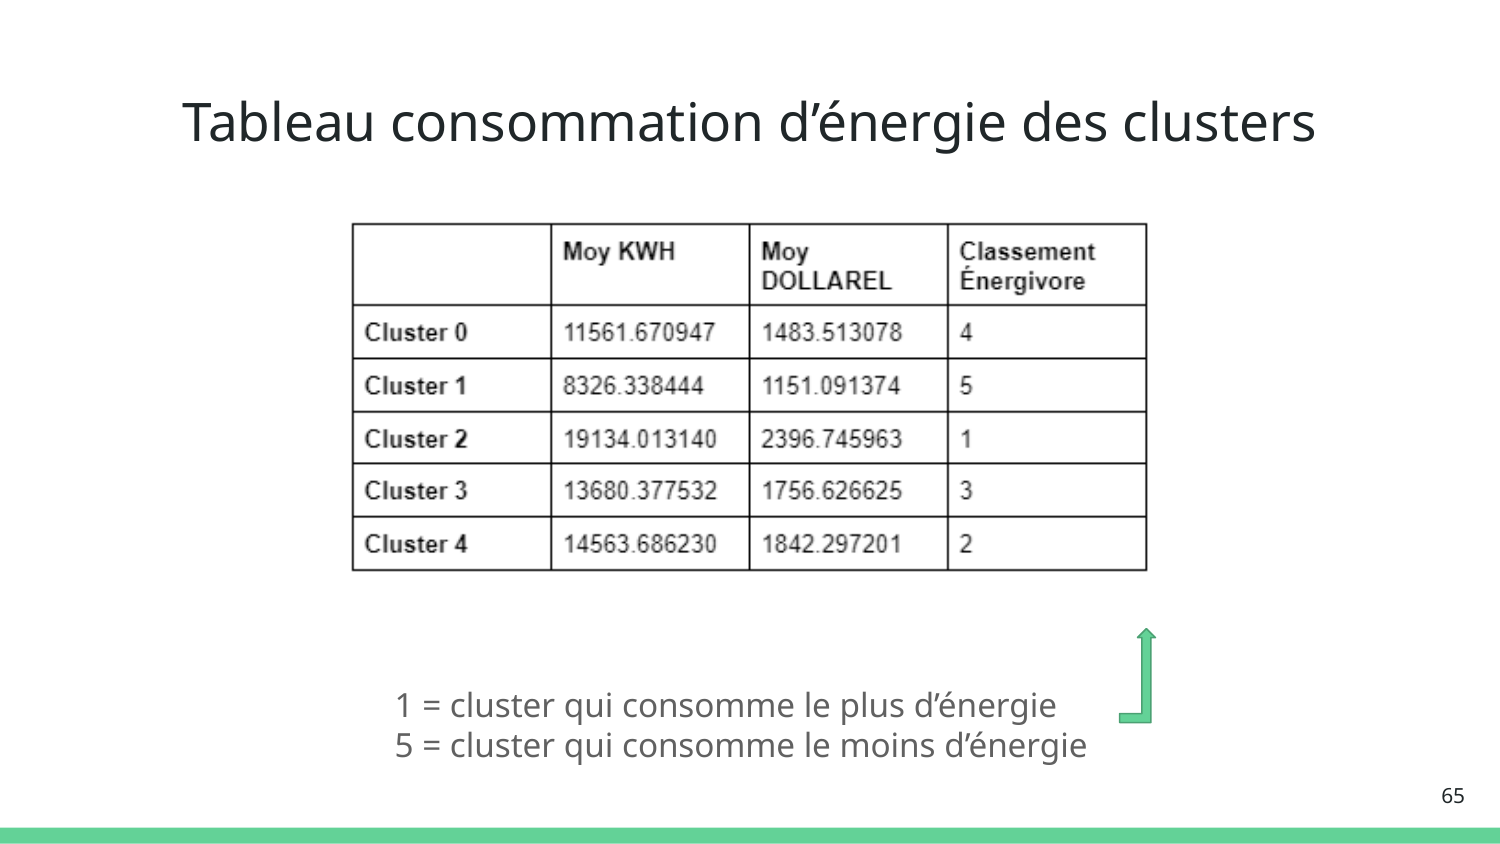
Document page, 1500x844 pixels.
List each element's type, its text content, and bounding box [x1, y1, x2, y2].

text_box [1119, 628, 1156, 723]
text_box 1 = cluster qui consomme le plus d’énergie 5 = cluster qui consomme le moins d’énergie [379, 668, 1108, 765]
title Tableau consommation d’énergie des clusters [51, 72, 1449, 167]
slide_number ‹#› [1389, 764, 1480, 830]
picture [334, 207, 1166, 588]
